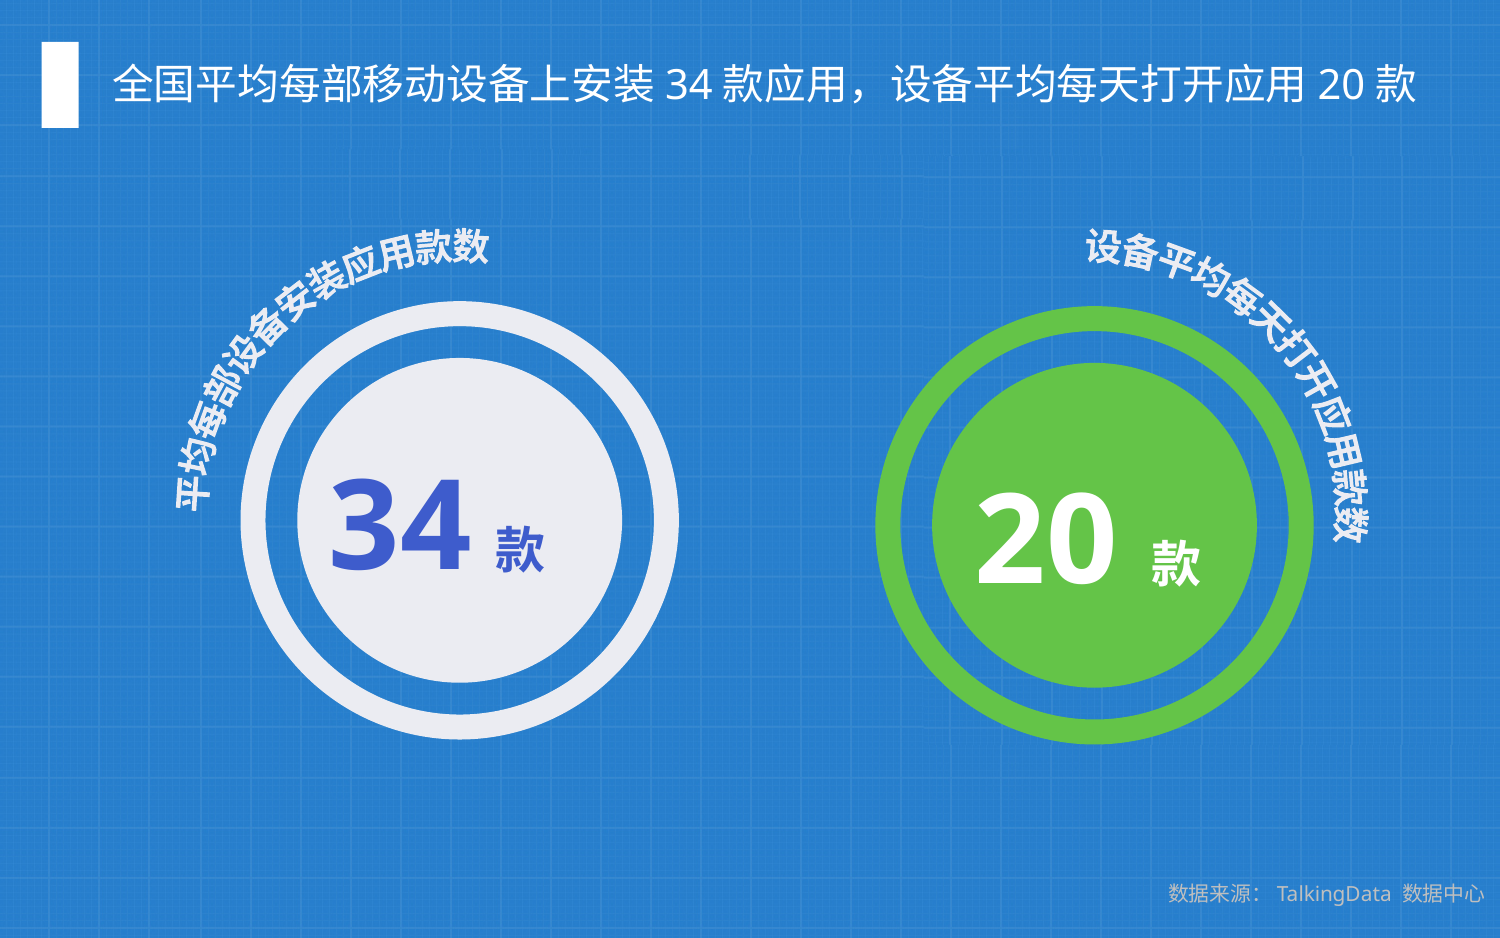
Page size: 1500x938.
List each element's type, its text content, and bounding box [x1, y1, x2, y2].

picture [0, 0, 1500, 938]
text_box 数据来源：TalkingData 数据中心 [41, 873, 1500, 914]
text_box 款 [1136, 525, 1428, 601]
text_box [41, 41, 80, 129]
text_box 34 [314, 437, 606, 602]
text_box 款 [480, 510, 772, 586]
text_box [251, 312, 668, 729]
text_box [886, 317, 1303, 734]
text_box 全国平均每部移动设备上安装34款应用，设备平均每天打开应用20款 [97, 50, 1486, 115]
text_box 20 [959, 451, 1230, 617]
